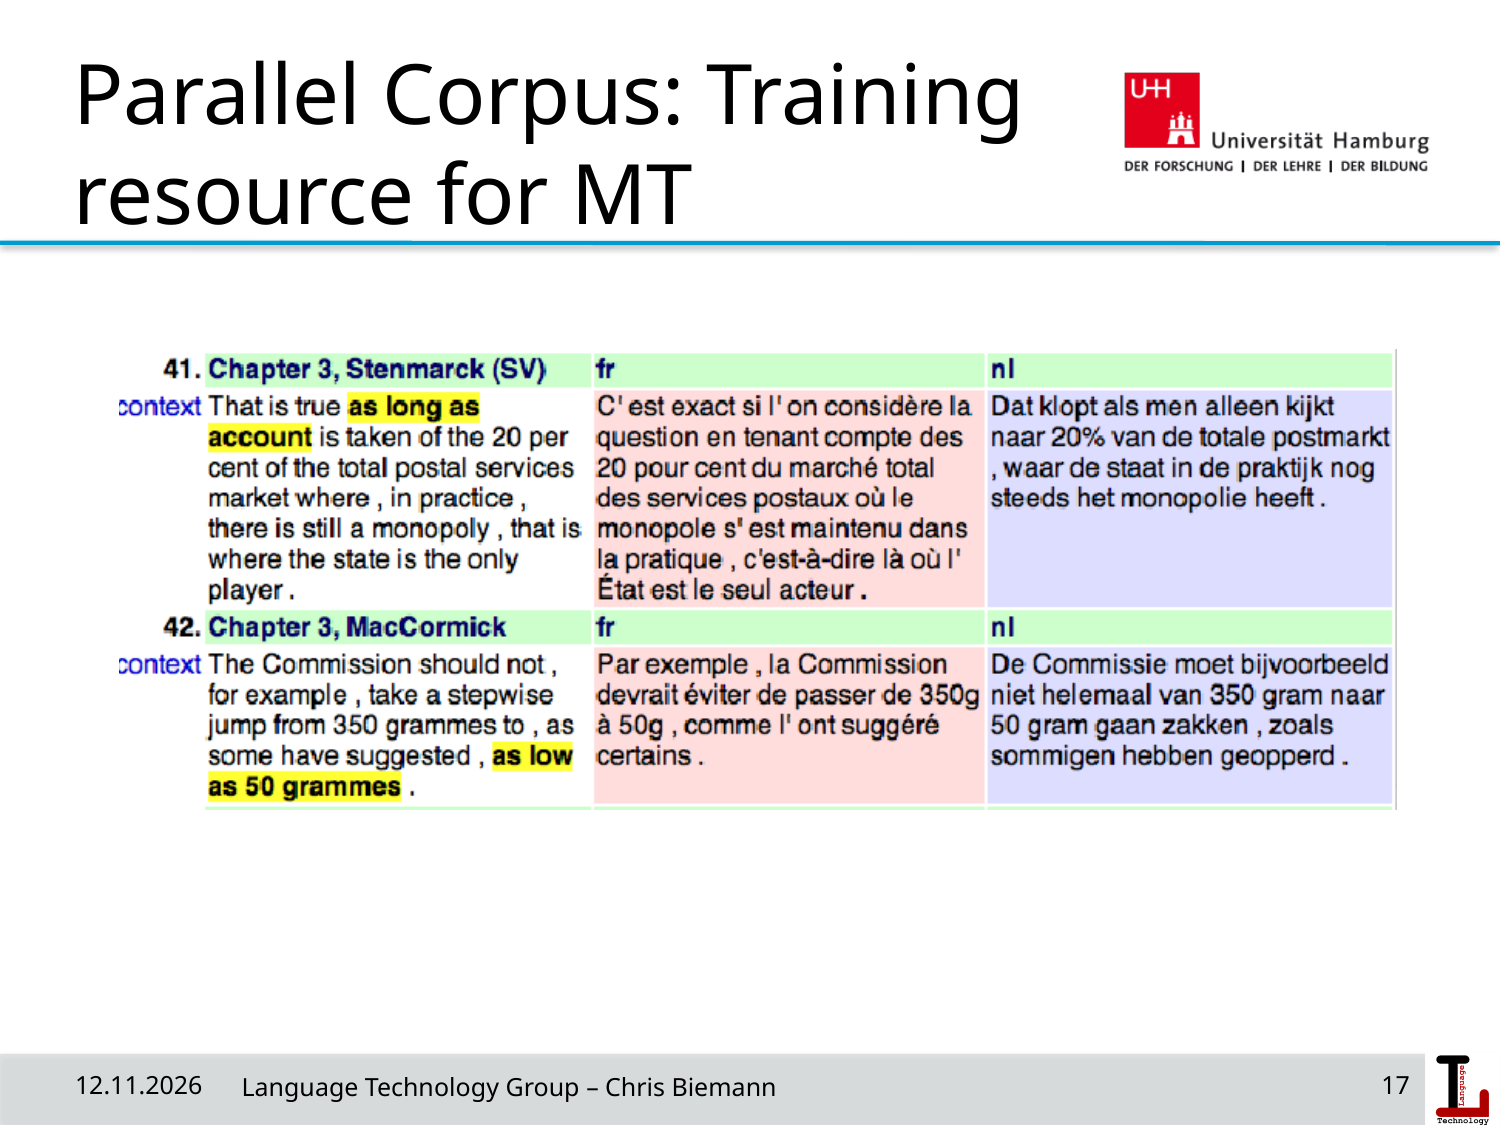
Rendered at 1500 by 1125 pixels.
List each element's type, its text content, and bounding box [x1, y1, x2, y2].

picture [1425, 1052, 1500, 1125]
slide_number 17 [1196, 1056, 1425, 1117]
text_box Language Technology Group – Chris Biemann [235, 1056, 978, 1117]
picture [119, 349, 1398, 810]
text_box 01/07/20 [74, 1056, 224, 1117]
title Parallel Corpus: Training resource for MT [58, 33, 1187, 172]
